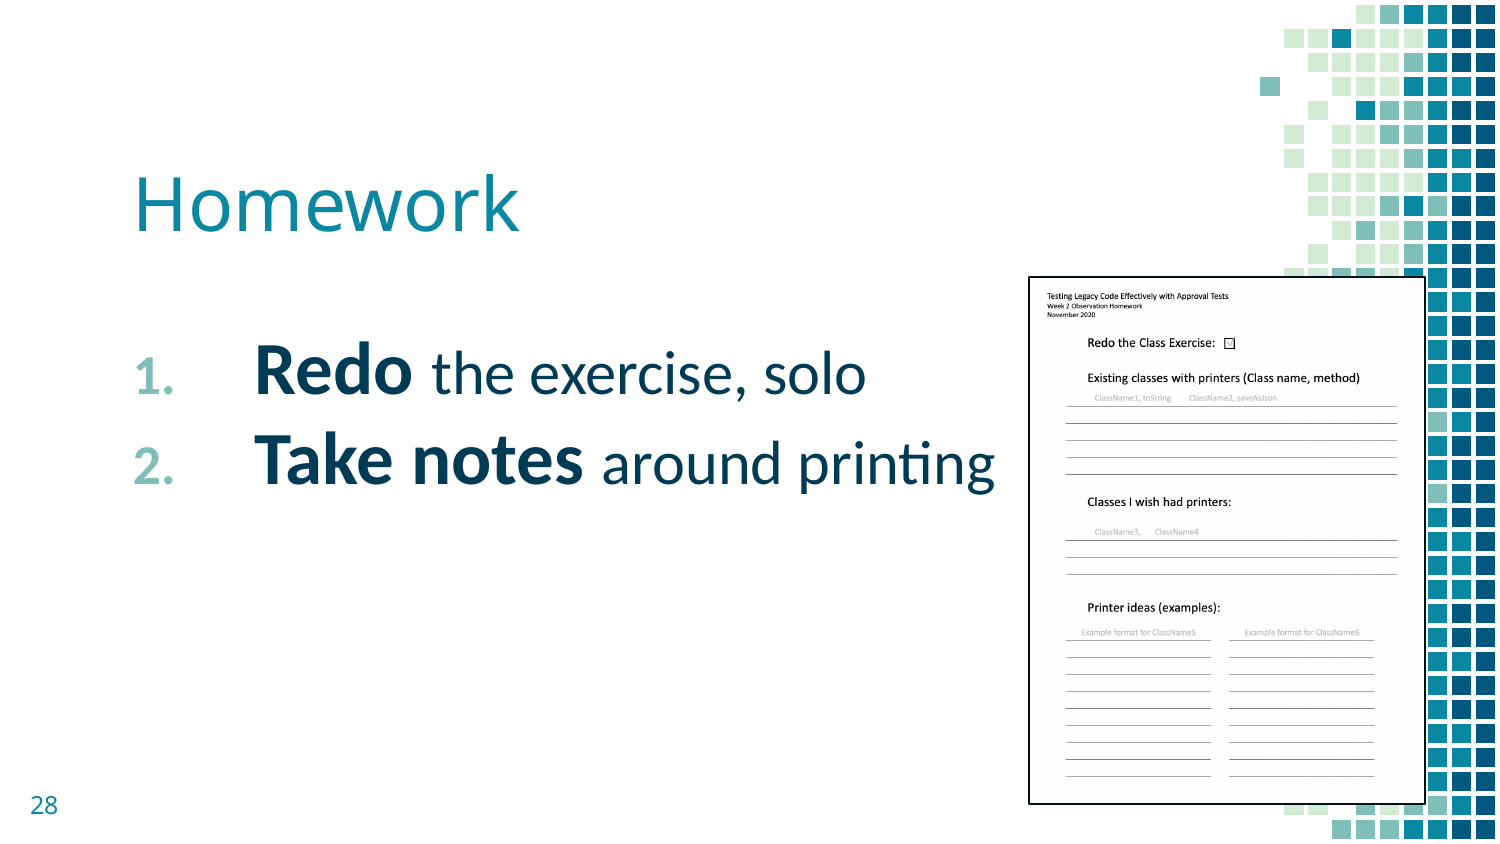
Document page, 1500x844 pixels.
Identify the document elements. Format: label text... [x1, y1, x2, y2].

slide_number 28 [15, 774, 105, 839]
text_box Redo the exercise, solo Take notes around printing [117, 312, 1024, 697]
title Homework [117, 121, 1227, 262]
picture [1029, 277, 1424, 804]
